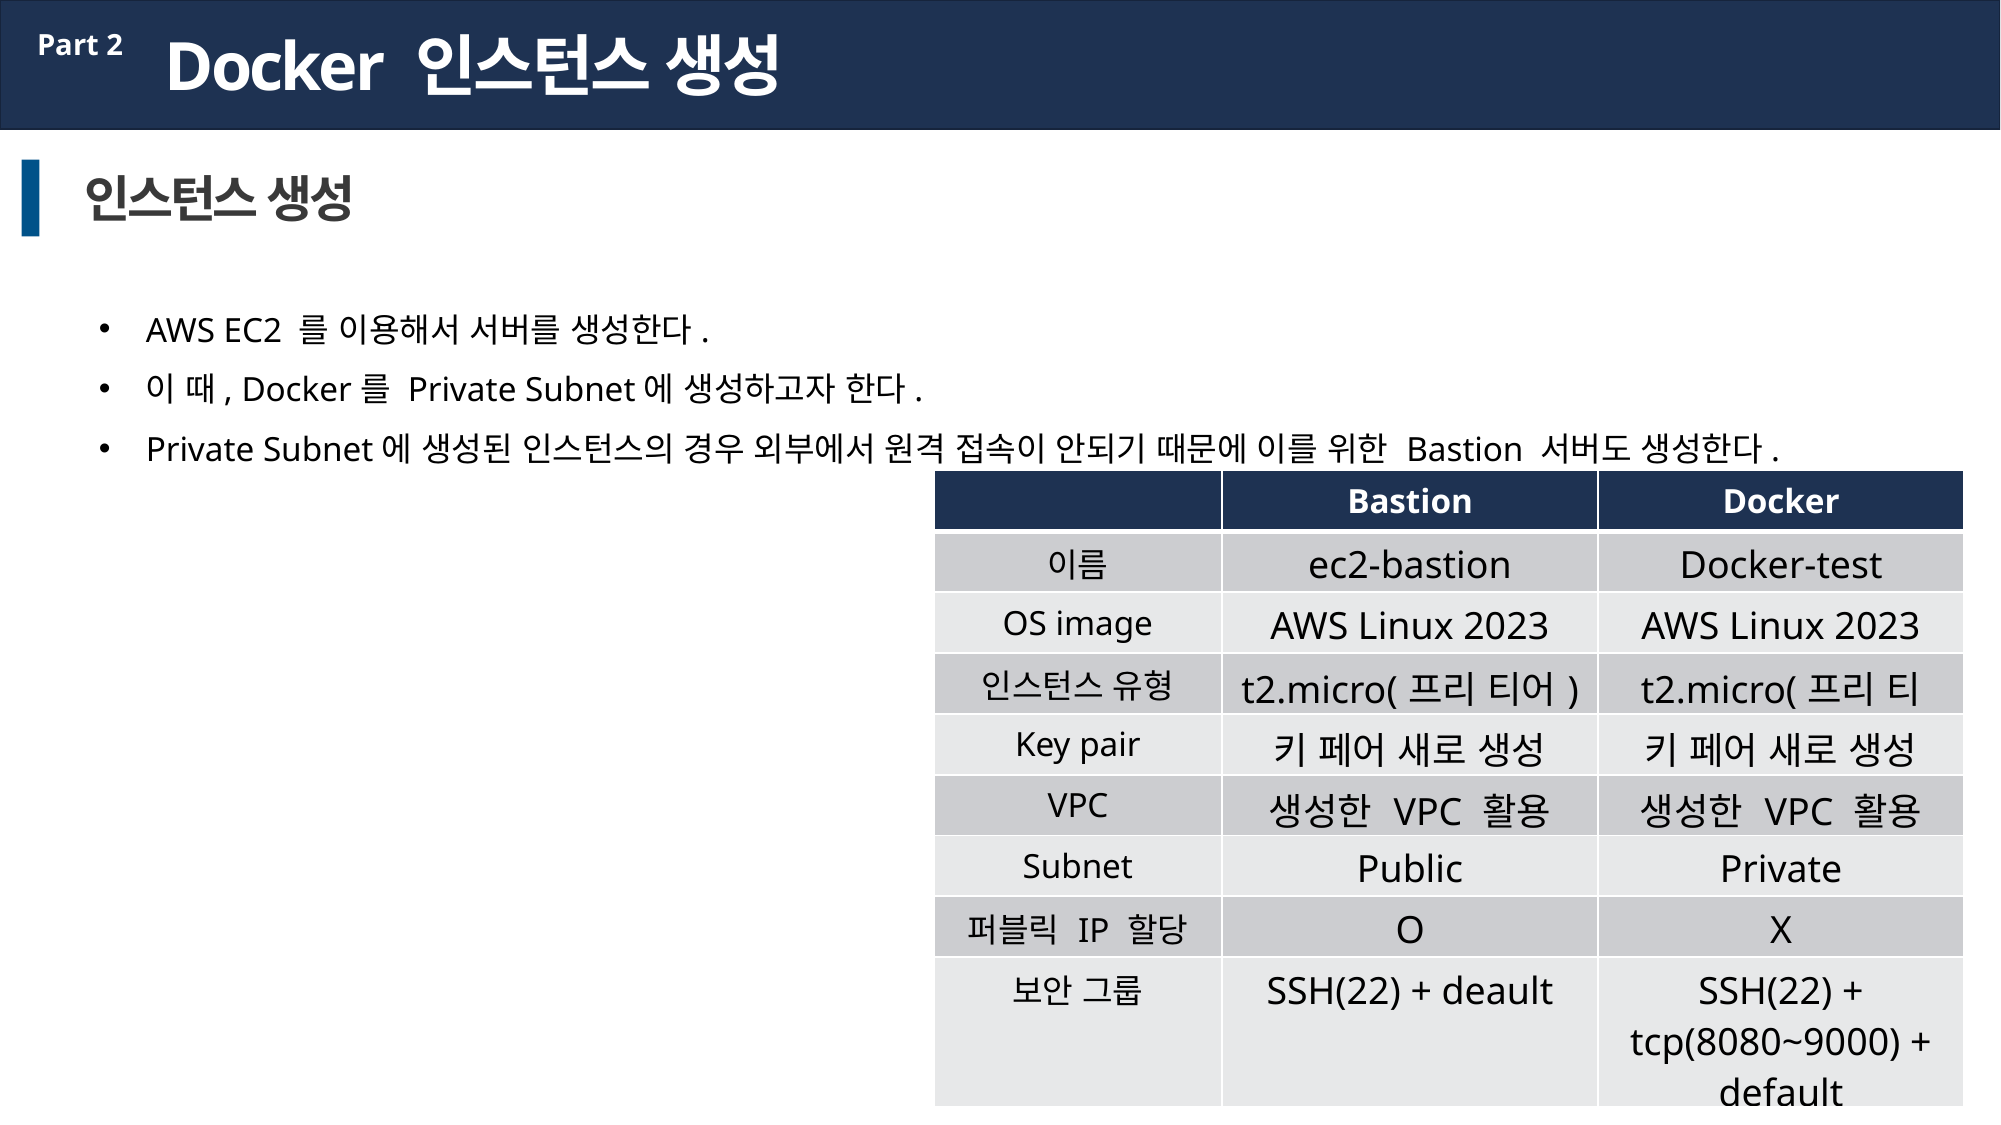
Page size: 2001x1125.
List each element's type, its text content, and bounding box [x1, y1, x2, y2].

table_header Bastion [1223, 471, 1597, 529]
table_cell OS image [935, 593, 1221, 652]
text_box 인스턴스 생성 [69, 160, 371, 235]
table_cell Key pair [935, 715, 1221, 774]
text_box AWS EC2 를 이용해서 서버를 생성한다. 이 때, Docker를 Private Subnet에 생성하고자 한다. Private Subnet에 생성된 인스턴스의 경우 외부에서 원격 접속이 안되기 때문에 이를 위한 Bastion 서버도 생성한다. [84, 281, 1916, 476]
table_cell VPC [935, 776, 1221, 835]
table_cell 이름 [935, 534, 1221, 591]
table_cell SSH(22) + tcp(8080~9000) + default [1599, 958, 1963, 1106]
table_cell 키 페어 새로 생성 [1599, 715, 1963, 774]
table_cell t2.micro(프리 티어) [1599, 654, 1963, 713]
table_cell 생성한 VPC 활용 [1599, 776, 1963, 835]
text_box Part 2 [22, 19, 146, 69]
table_cell X [1599, 897, 1963, 956]
table_cell O [1223, 897, 1597, 956]
text_box Docker 인스턴스 생성 [149, 16, 800, 112]
table_cell t2.micro(프리 티어) [1223, 654, 1597, 713]
table_cell ec2-bastion [1223, 534, 1597, 591]
table_header Docker [1599, 471, 1963, 529]
table_cell 퍼블릭 IP 할당 [935, 897, 1221, 956]
table_cell AWS Linux 2023 [1223, 593, 1597, 652]
table_cell AWS Linux 2023 [1599, 593, 1963, 652]
table_cell Public [1223, 836, 1597, 895]
table_cell 보안 그룹 [935, 958, 1221, 1106]
text_box [21, 159, 40, 237]
table_cell 인스턴스 유형 [935, 654, 1221, 713]
table_cell 키 페어 새로 생성 [1223, 715, 1597, 774]
table_cell Subnet [935, 836, 1221, 895]
table_cell 생성한 VPC 활용 [1223, 776, 1597, 835]
table_cell SSH(22) + deault [1223, 958, 1597, 1106]
table_cell Docker-test [1599, 534, 1963, 591]
table_cell Private [1599, 836, 1963, 895]
table_header [935, 471, 1221, 529]
